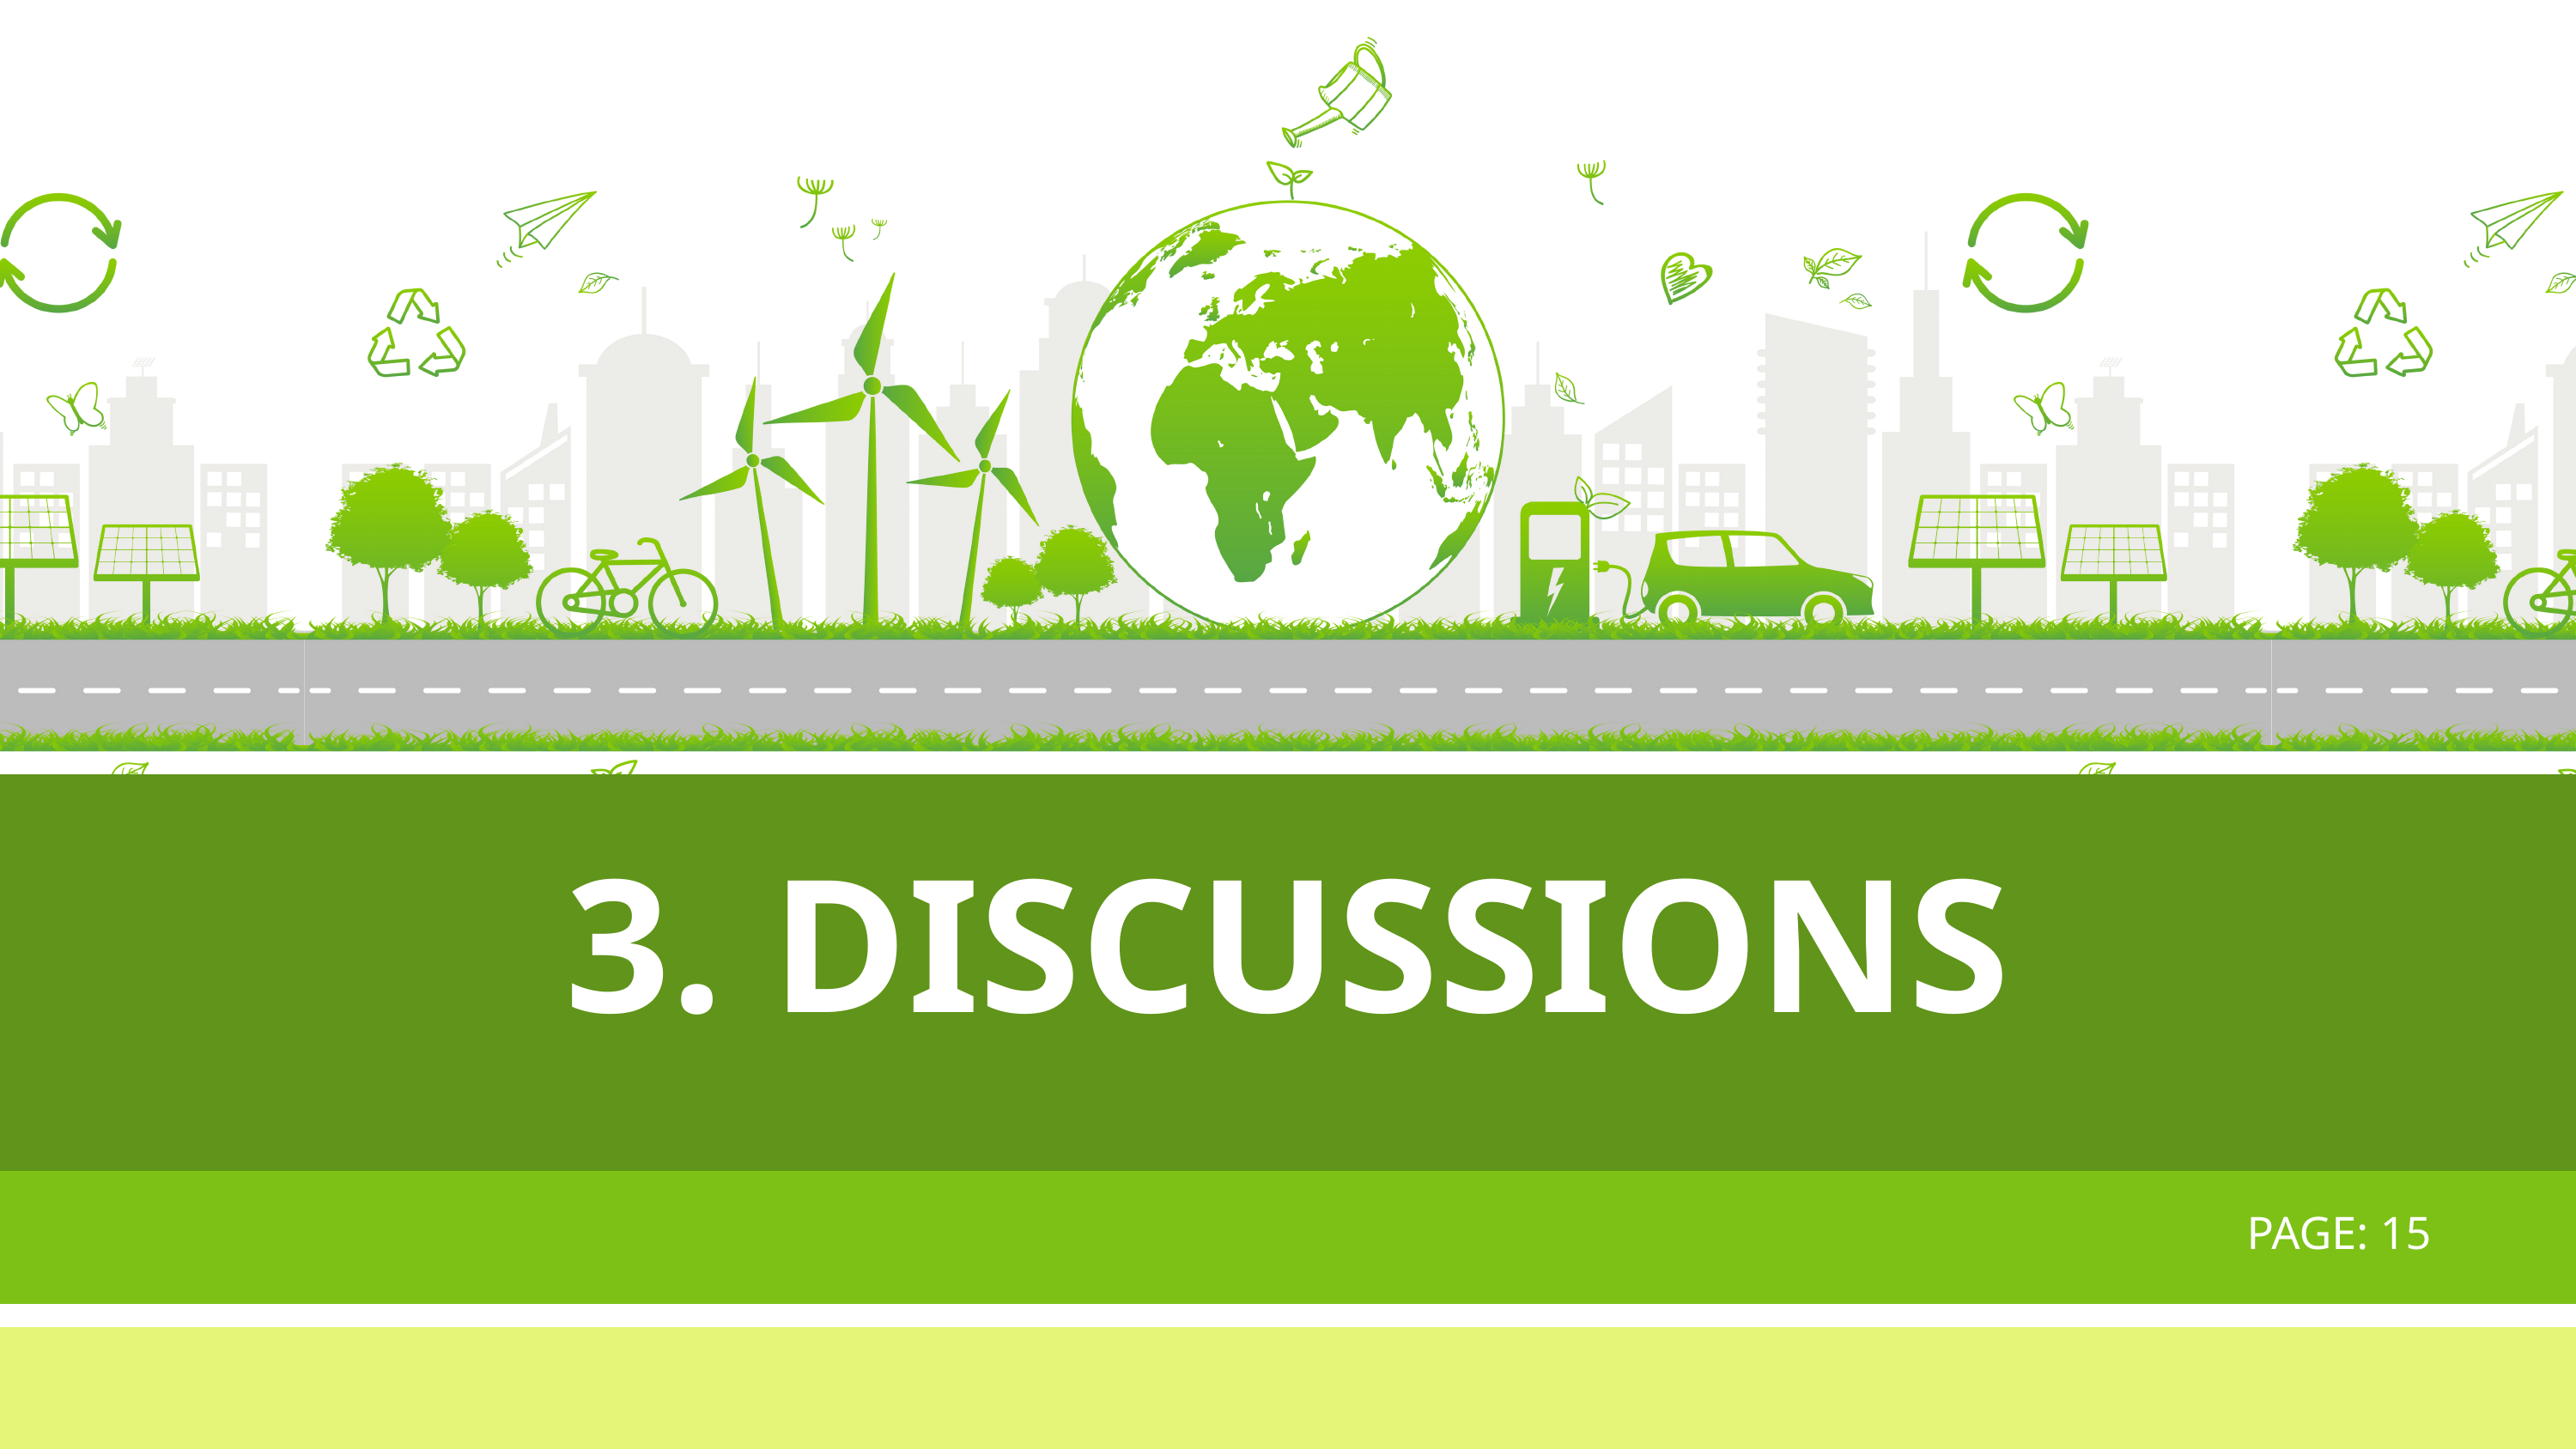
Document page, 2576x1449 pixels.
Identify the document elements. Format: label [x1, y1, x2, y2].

text_box [2271, 37, 2576, 771]
text_box [0, 773, 2576, 1169]
text_box [0, 1326, 2576, 1449]
text_box [0, 37, 305, 771]
text_box [305, 37, 2271, 771]
text_box [0, 1170, 2576, 1304]
